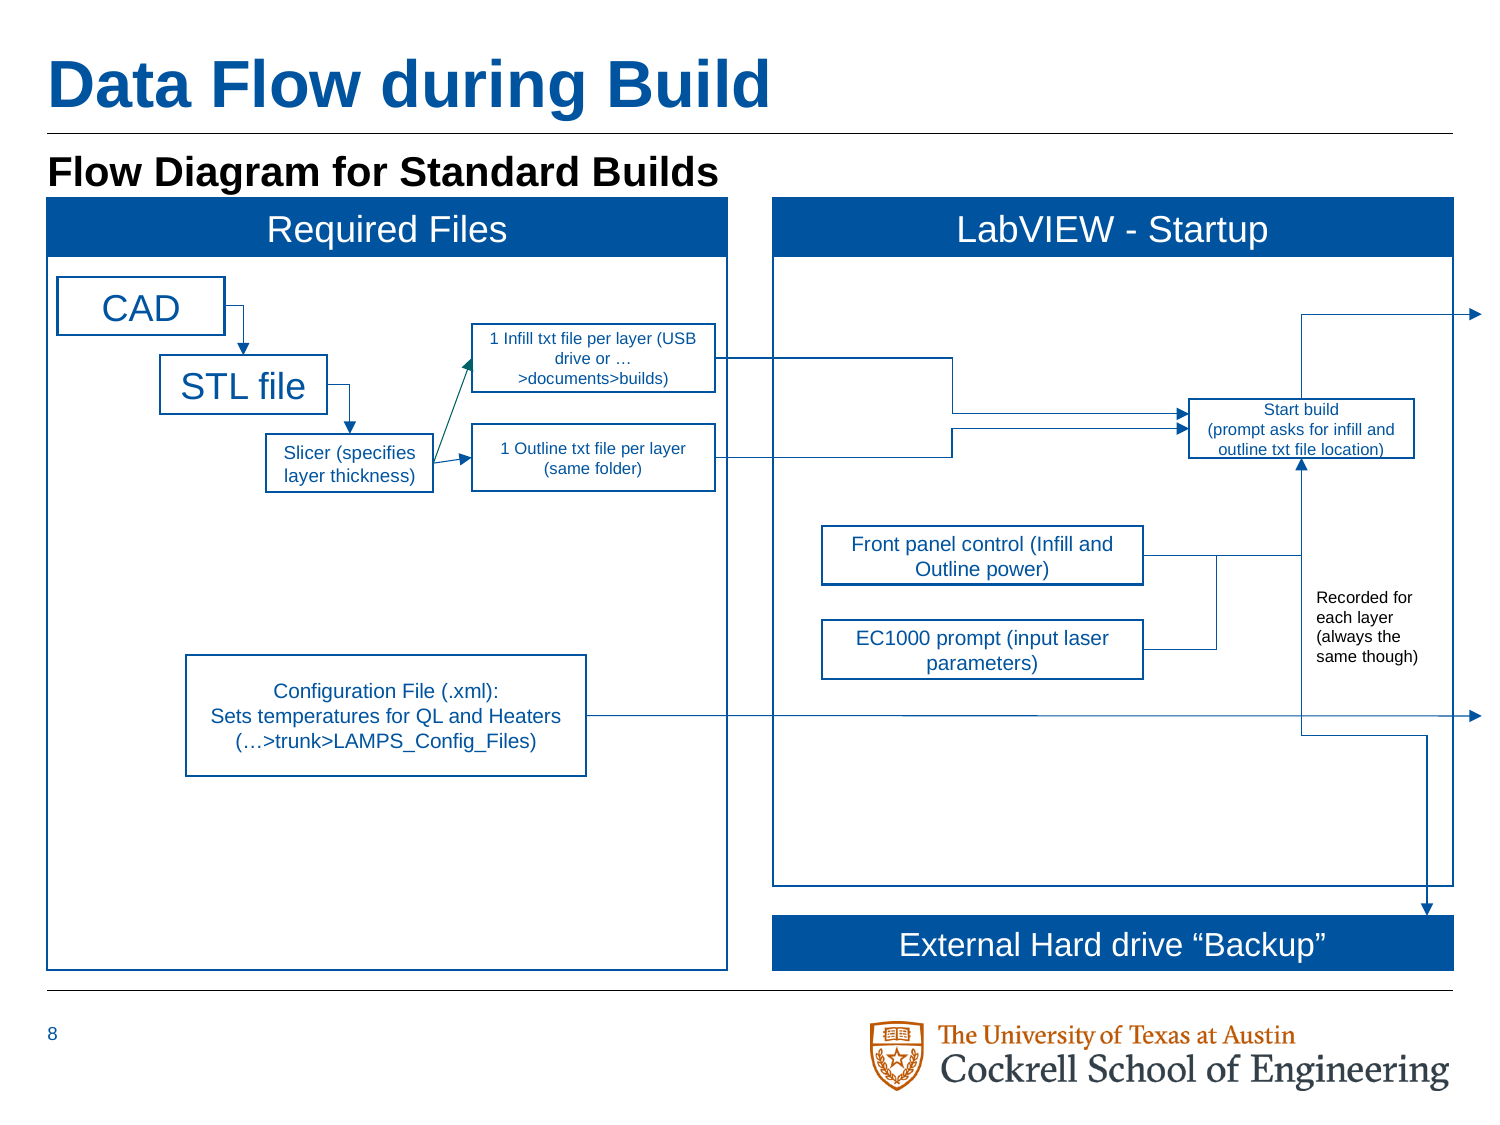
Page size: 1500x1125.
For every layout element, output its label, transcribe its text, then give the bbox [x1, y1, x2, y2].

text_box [1143, 457, 1302, 556]
list Flow Diagram for Standard Builds [47, 144, 1453, 186]
title Data Flow during Build [47, 33, 1453, 123]
text_box [1428, 799, 1454, 887]
text_box [772, 717, 1426, 887]
text_box [1302, 315, 1454, 672]
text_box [1143, 555, 1217, 650]
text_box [715, 357, 1190, 414]
text_box [772, 255, 1454, 398]
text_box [1349, 266, 1435, 447]
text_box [714, 428, 1190, 458]
text_box Recorded for each layer (always the same though) [1301, 579, 1453, 672]
text_box Front panel control (Infill and Outline power) [821, 525, 1143, 586]
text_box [1183, 672, 1500, 799]
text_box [433, 358, 472, 464]
text_box [772, 458, 1301, 715]
text_box EC1000 prompt (input laser parameters) [821, 619, 1144, 680]
picture [870, 1021, 1449, 1091]
text_box External Hard drive “Backup” [772, 915, 1454, 971]
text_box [326, 384, 350, 434]
text_box [772, 414, 1188, 428]
text_box [46, 255, 728, 971]
text_box LabVIEW - Startup [772, 197, 1454, 255]
text_box Required Files [46, 197, 728, 255]
text_box Start build (prompt asks for infill and outline txt file location) [1188, 398, 1415, 459]
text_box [224, 305, 244, 356]
